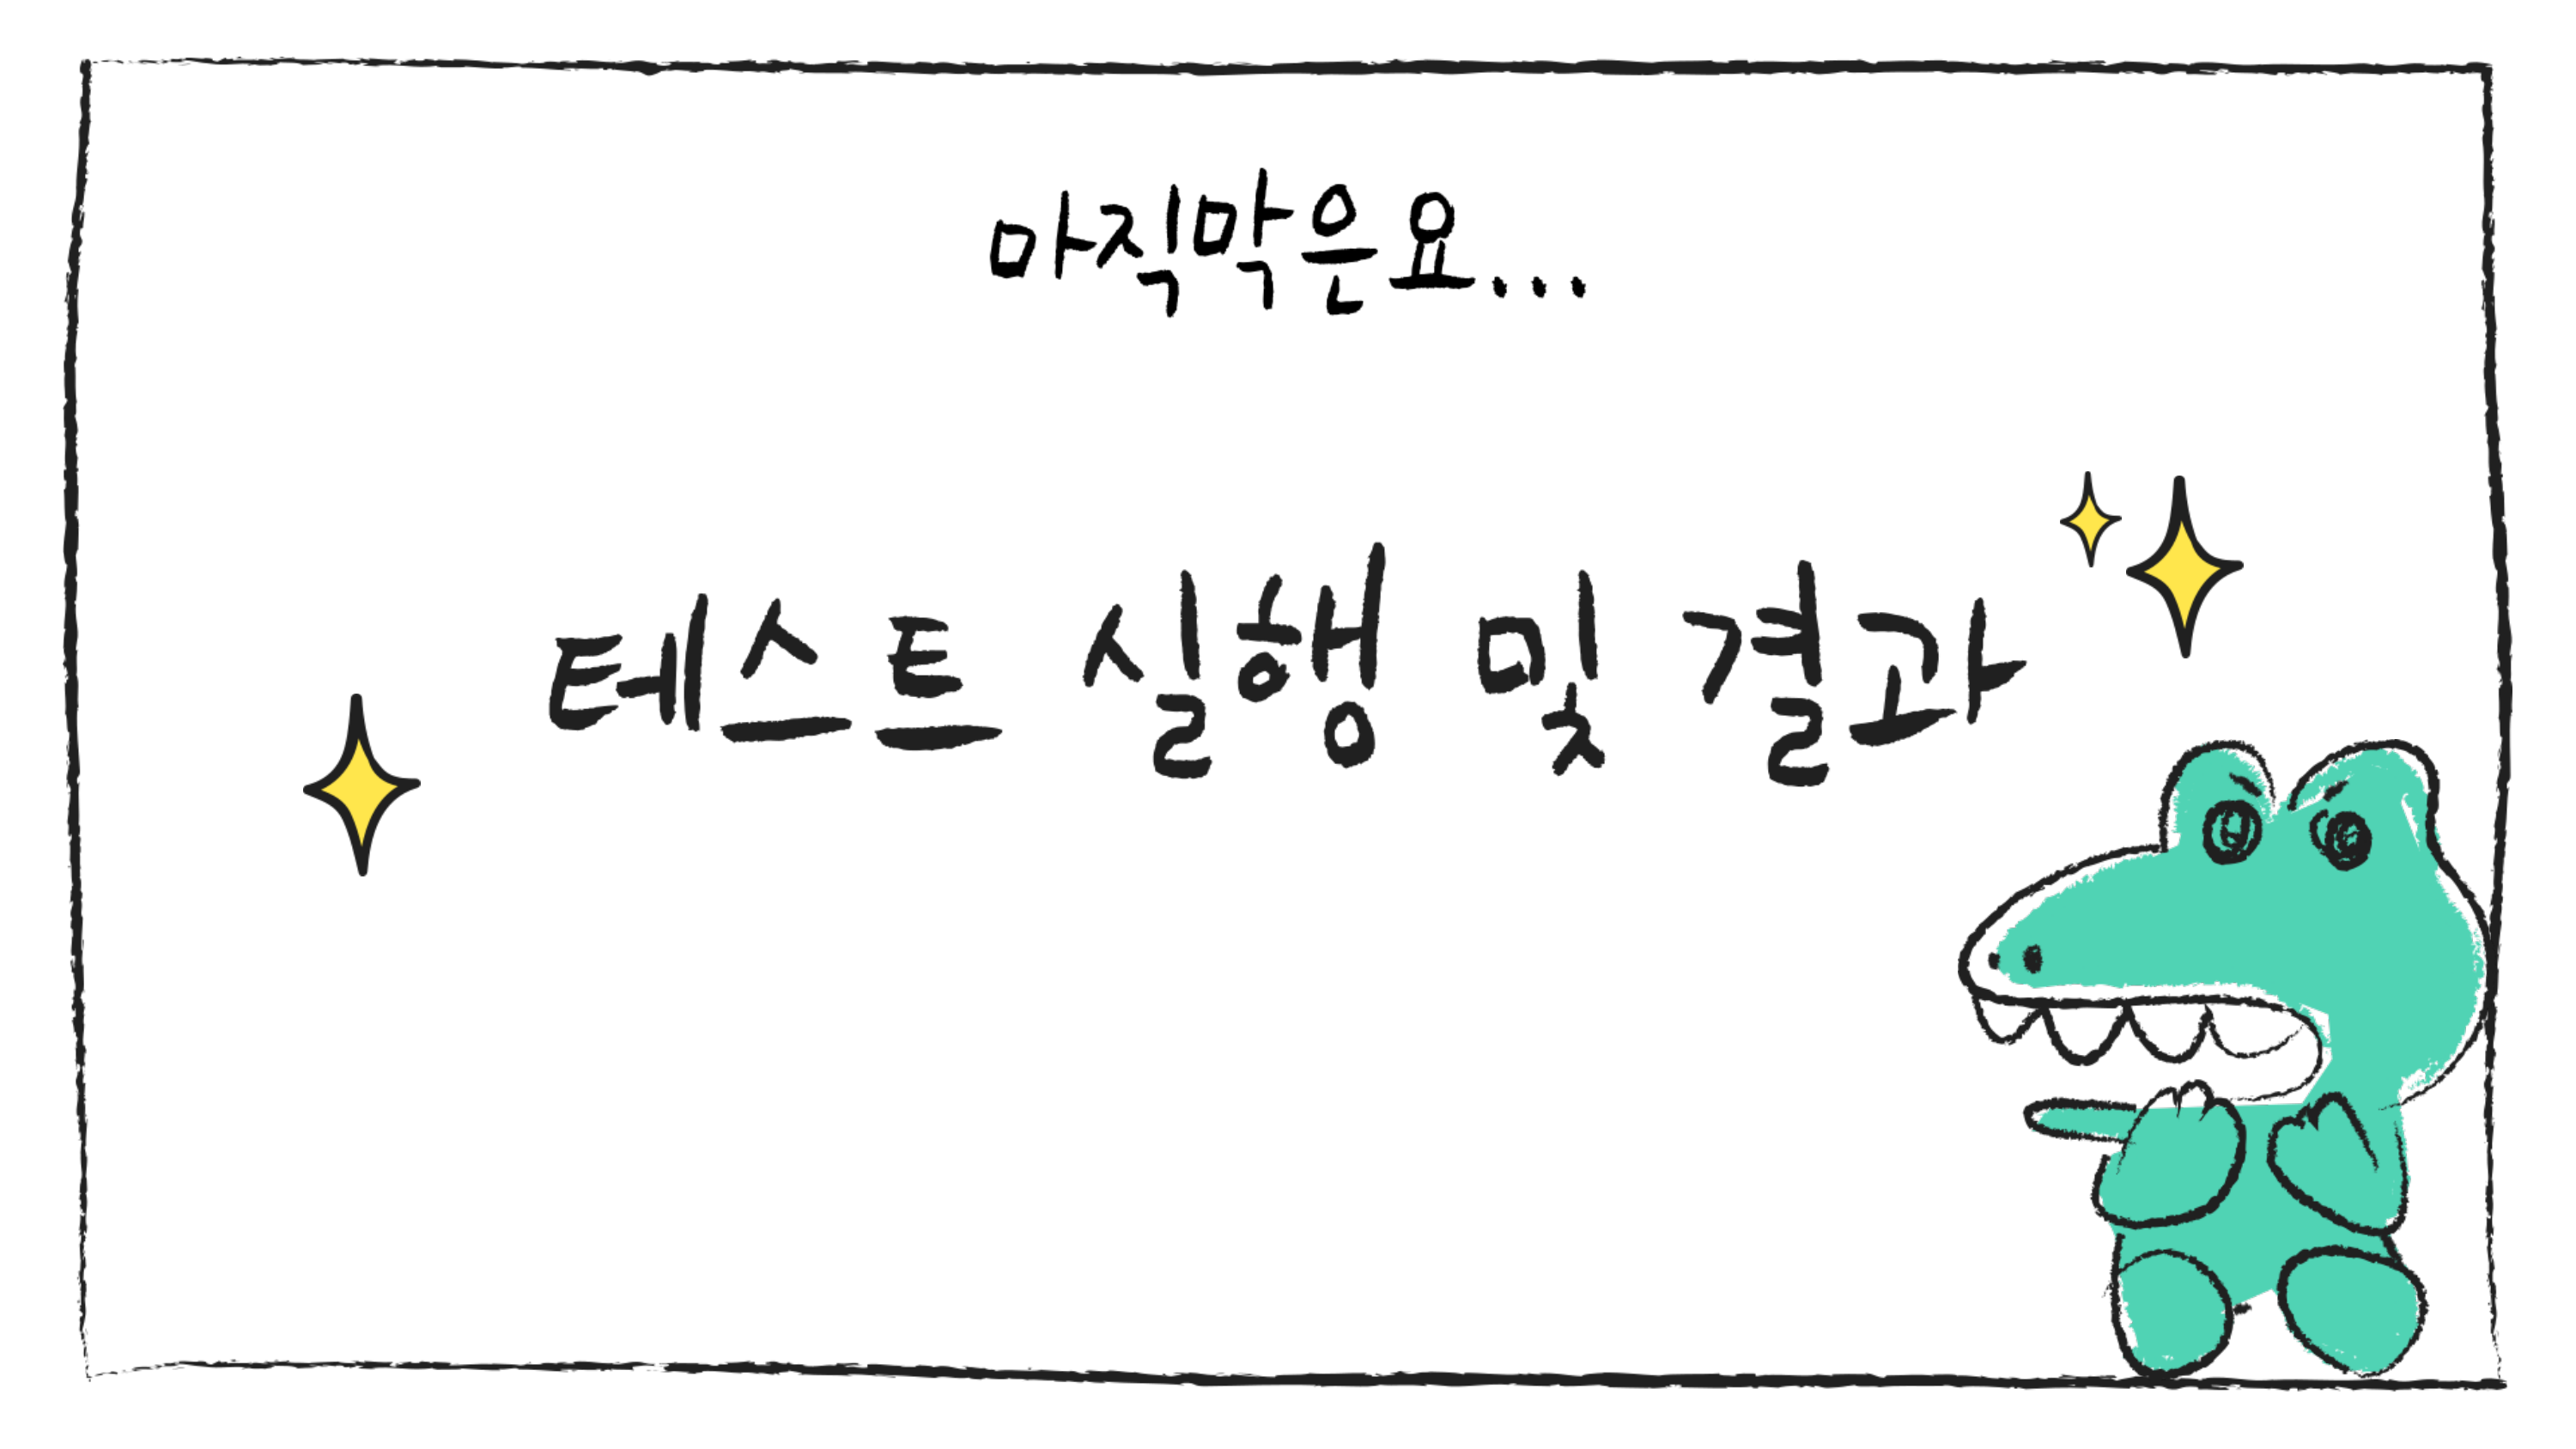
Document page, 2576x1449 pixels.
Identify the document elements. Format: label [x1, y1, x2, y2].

text_box [2126, 476, 2245, 659]
text_box [303, 694, 422, 877]
text_box [1958, 739, 2497, 1381]
text_box [2059, 471, 2122, 567]
text_box [63, 56, 2513, 1392]
picture [603, 118, 1679, 423]
picture [179, 480, 2132, 938]
